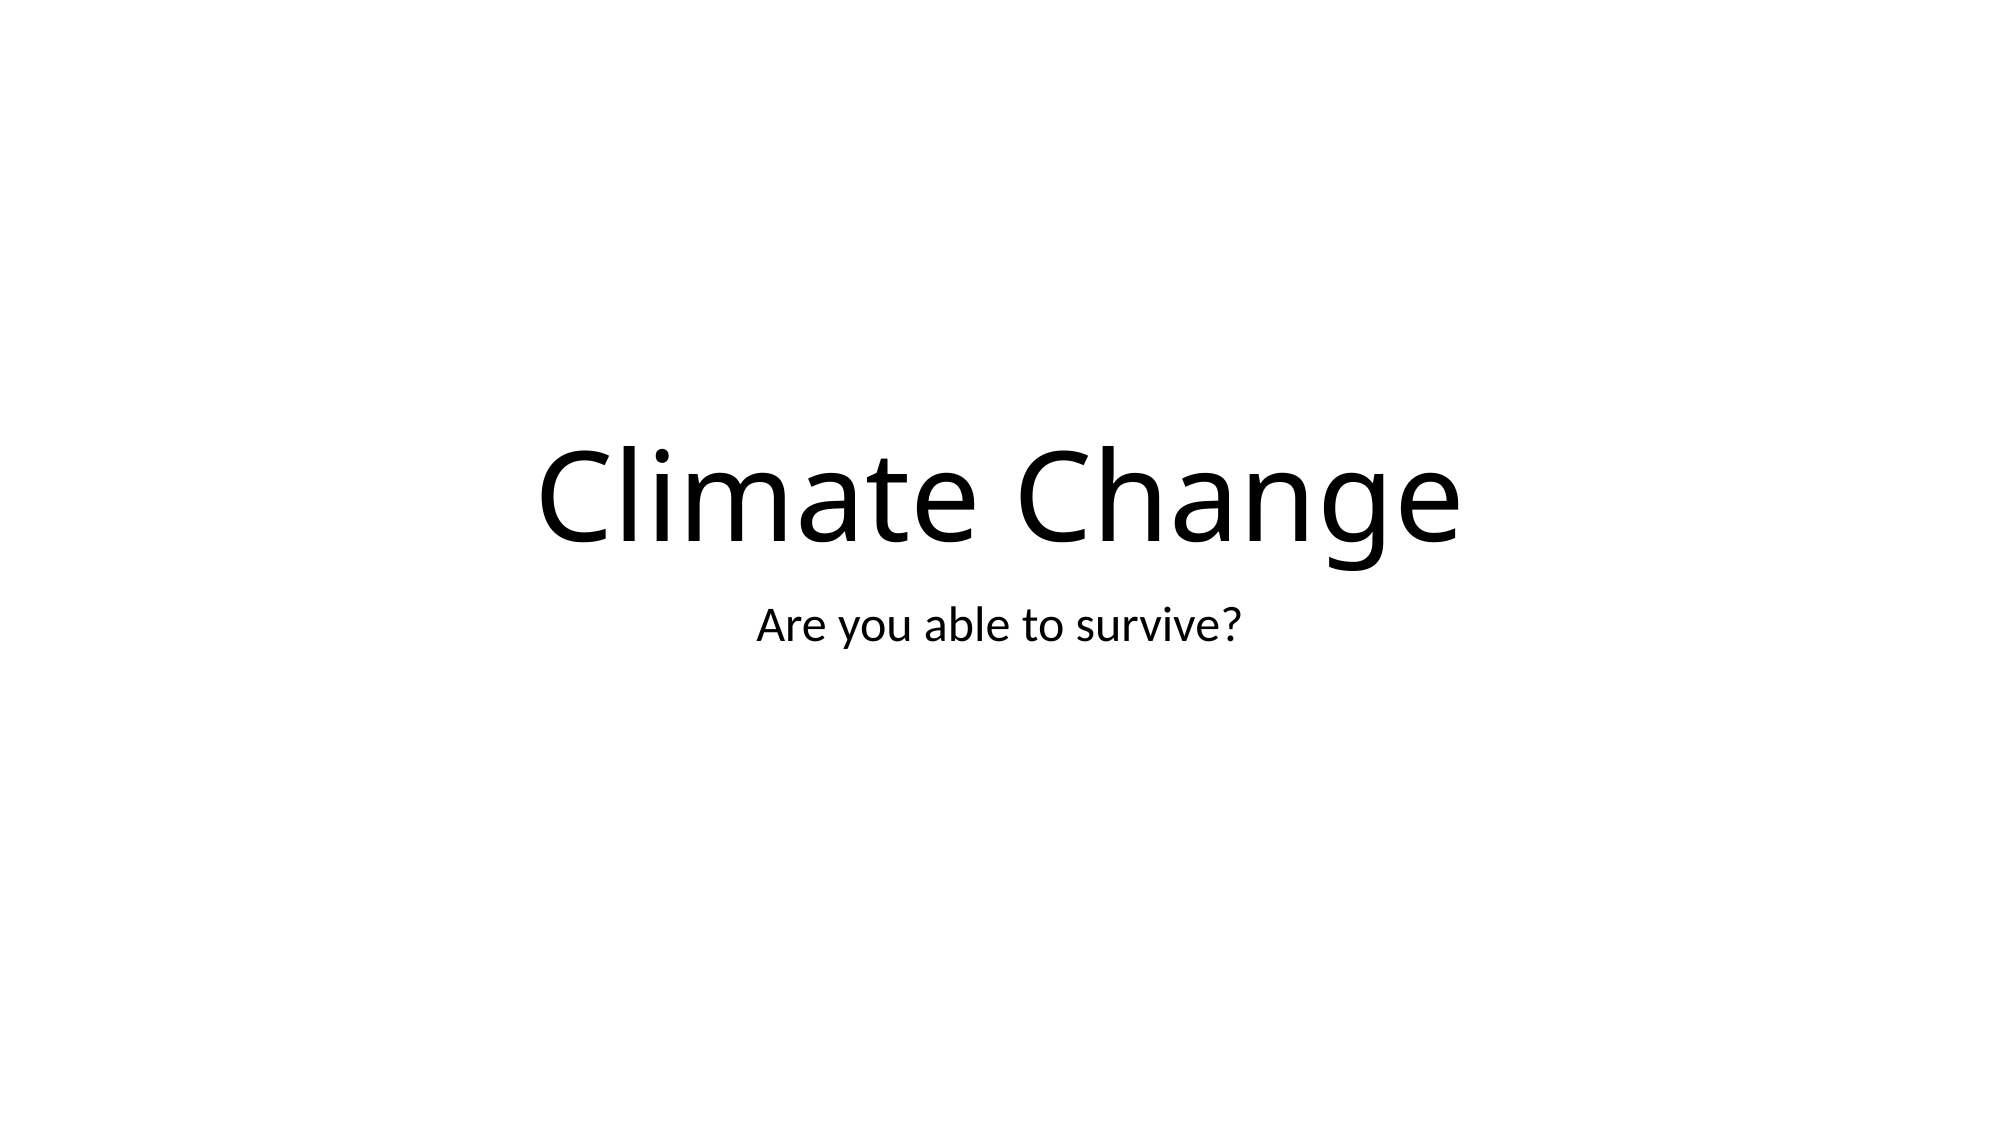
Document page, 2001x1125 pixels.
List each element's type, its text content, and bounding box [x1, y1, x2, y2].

subtitle Are you able to survive? [249, 590, 1750, 863]
title Climate Change [249, 184, 1750, 576]
